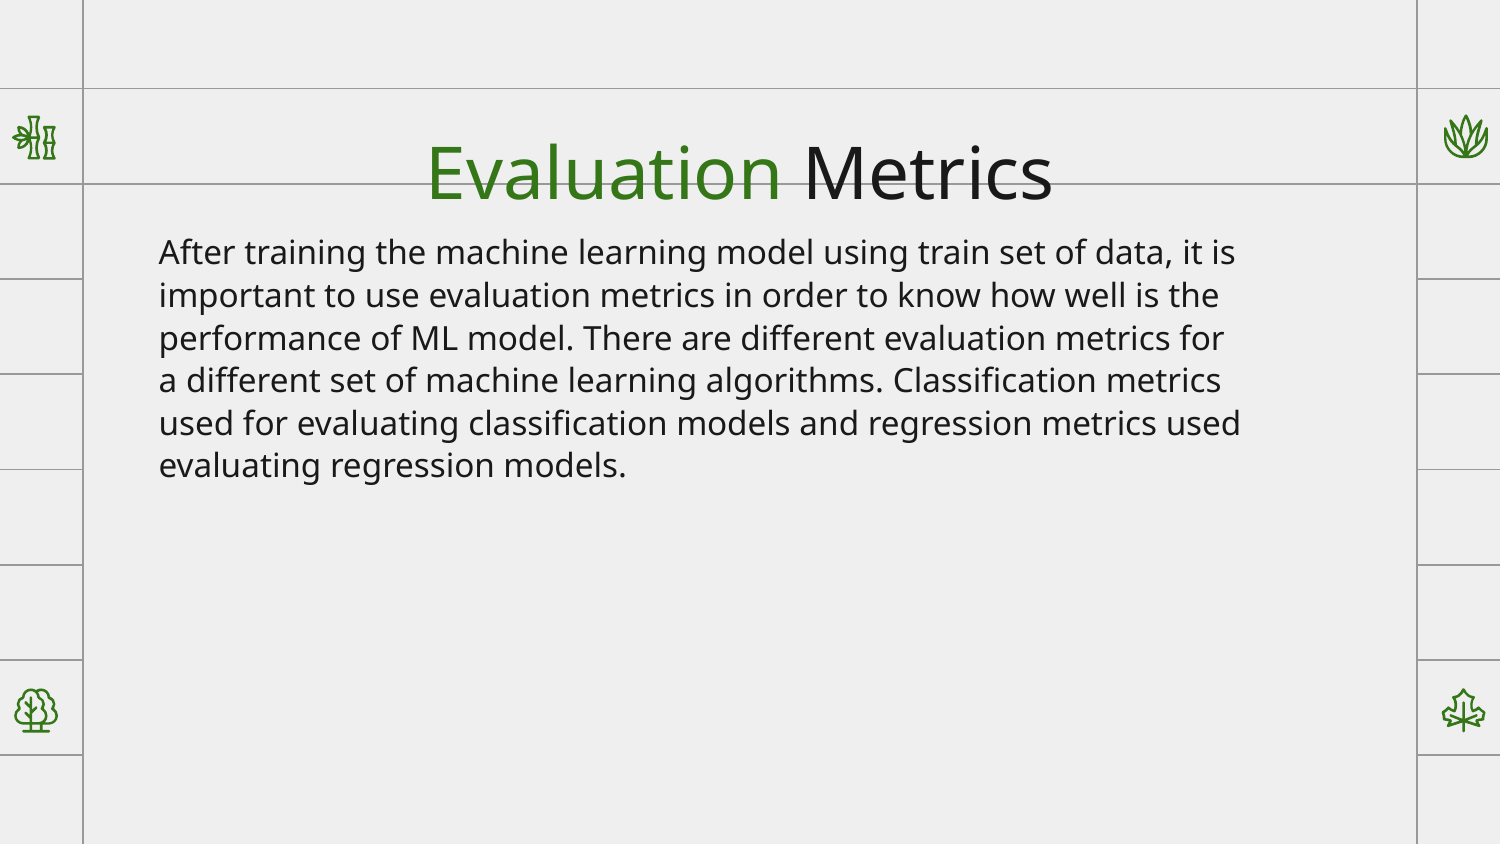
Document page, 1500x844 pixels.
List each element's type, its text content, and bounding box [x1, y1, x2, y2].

text_box [1444, 114, 1488, 159]
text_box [11, 115, 57, 160]
text_box [1441, 688, 1486, 733]
title Evaluation Metrics [0, 88, 1500, 185]
text_box [14, 688, 58, 733]
text_box After training the machine learning model using train set of data, it is important to use evaluation metrics in order to know how well is the performance of ML model. There are different evaluation metrics for a different set of machine learning algorithms. Classification metrics used for evaluating classification models and regression metrics used evaluating regression models. [143, 184, 1268, 529]
